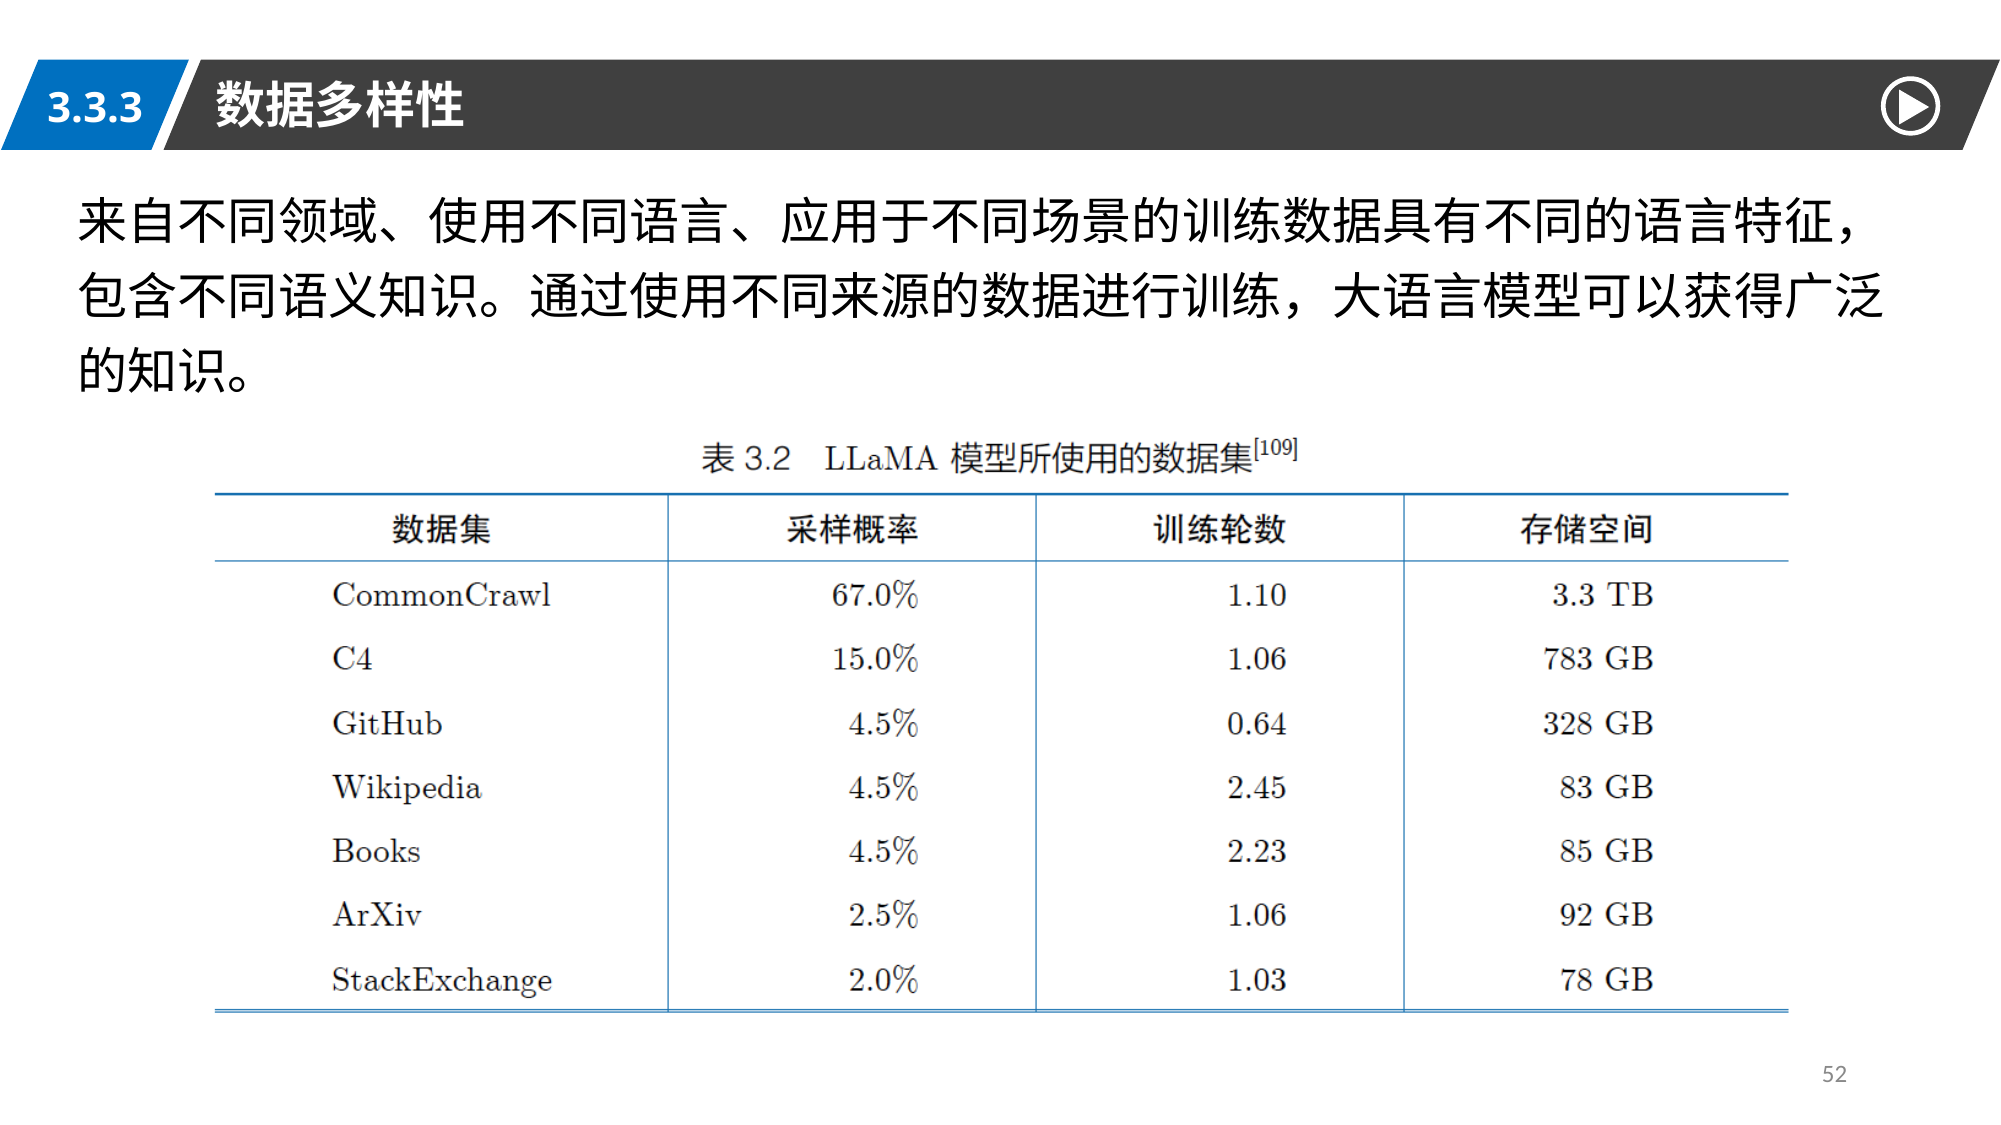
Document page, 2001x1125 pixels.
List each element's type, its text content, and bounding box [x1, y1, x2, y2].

text_box 3.3.3 [26, 73, 164, 138]
text_box [163, 59, 2000, 150]
picture [177, 417, 1823, 1041]
text_box [1, 89, 157, 150]
slide_number 52 [1412, 1042, 1863, 1103]
text_box [32, 59, 189, 120]
text_box 来自不同领域、使用不同语言、应用于不同场景的训练数据具有不同的语言特征，包含不同语义知识。通过使用不同来源的数据进行训练，大语言模型可以获得广泛的知识。 [62, 167, 1900, 407]
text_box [1883, 78, 1939, 134]
text_box 数据多样性 [200, 66, 480, 142]
